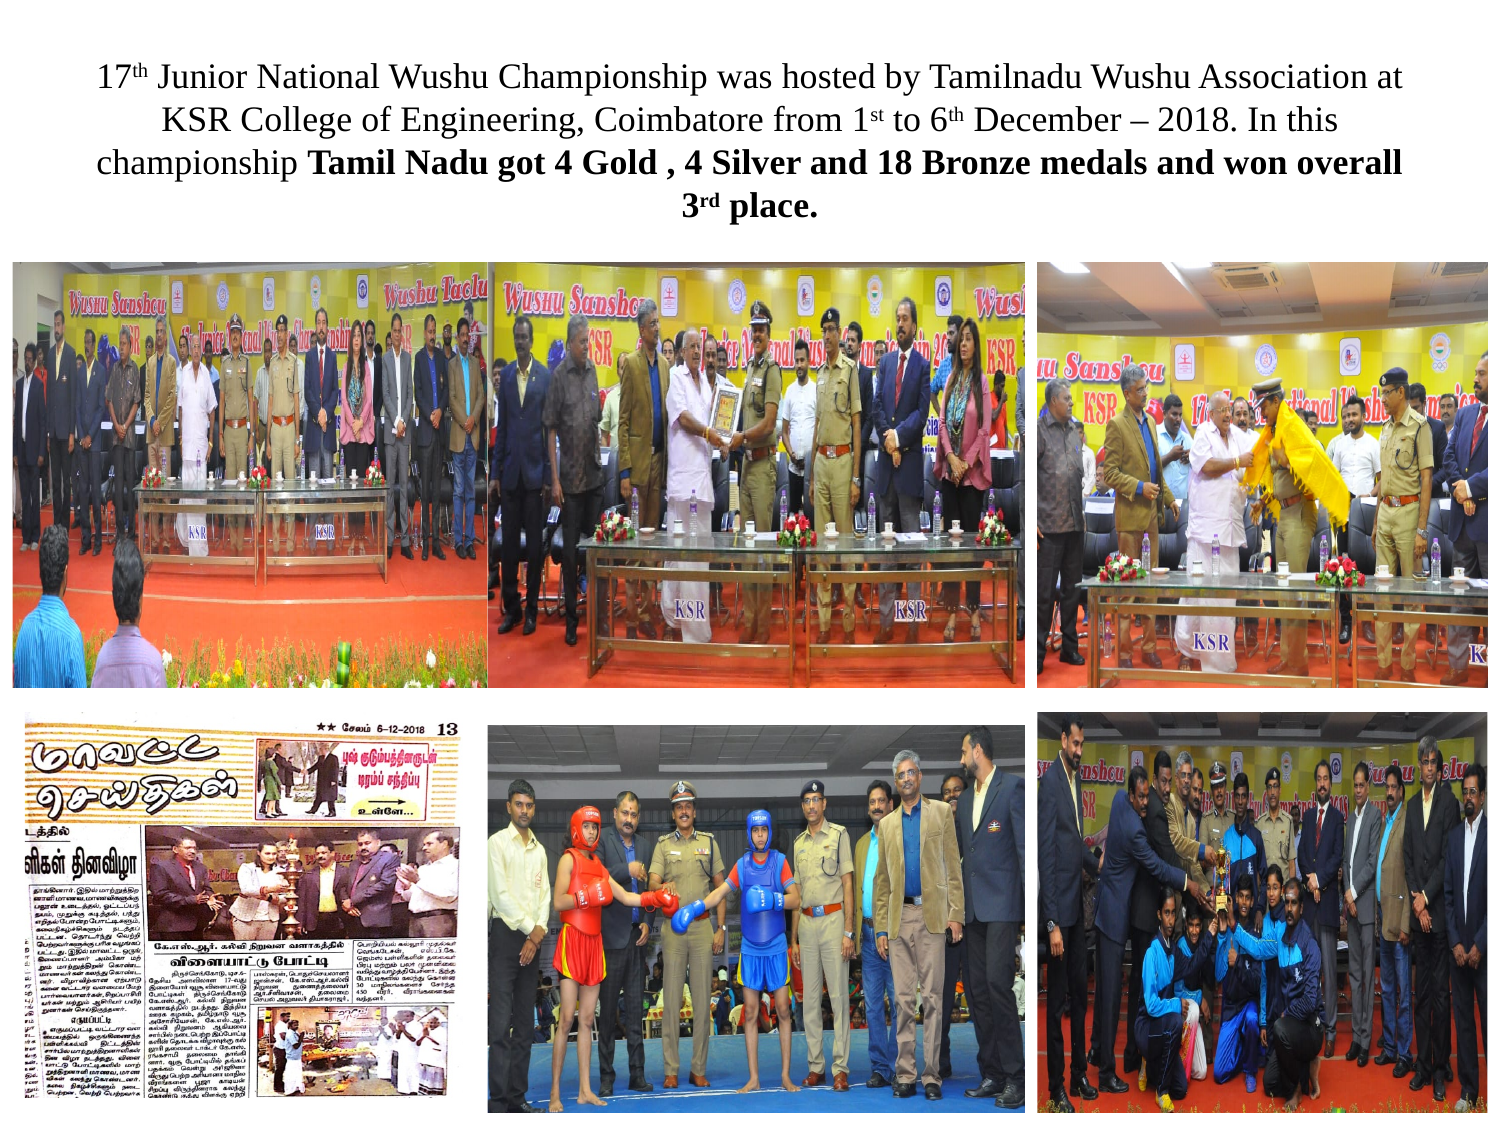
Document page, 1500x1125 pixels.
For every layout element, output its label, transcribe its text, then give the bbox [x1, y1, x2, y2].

title 17th Junior National Wushu Championship was hosted by Tamilnadu Wushu Association at KSR College of Engineering, Coimbatore from 1st to 6th December – 2018. In this championship Tamil Nadu got 4 Gold , 4 Silver and 18 Bronze medals and won overall 3rd place. [75, 45, 1425, 233]
picture [1037, 712, 1488, 1113]
picture [1037, 262, 1488, 688]
picture [12, 262, 1026, 688]
picture [24, 712, 463, 1098]
picture [487, 724, 1026, 1113]
